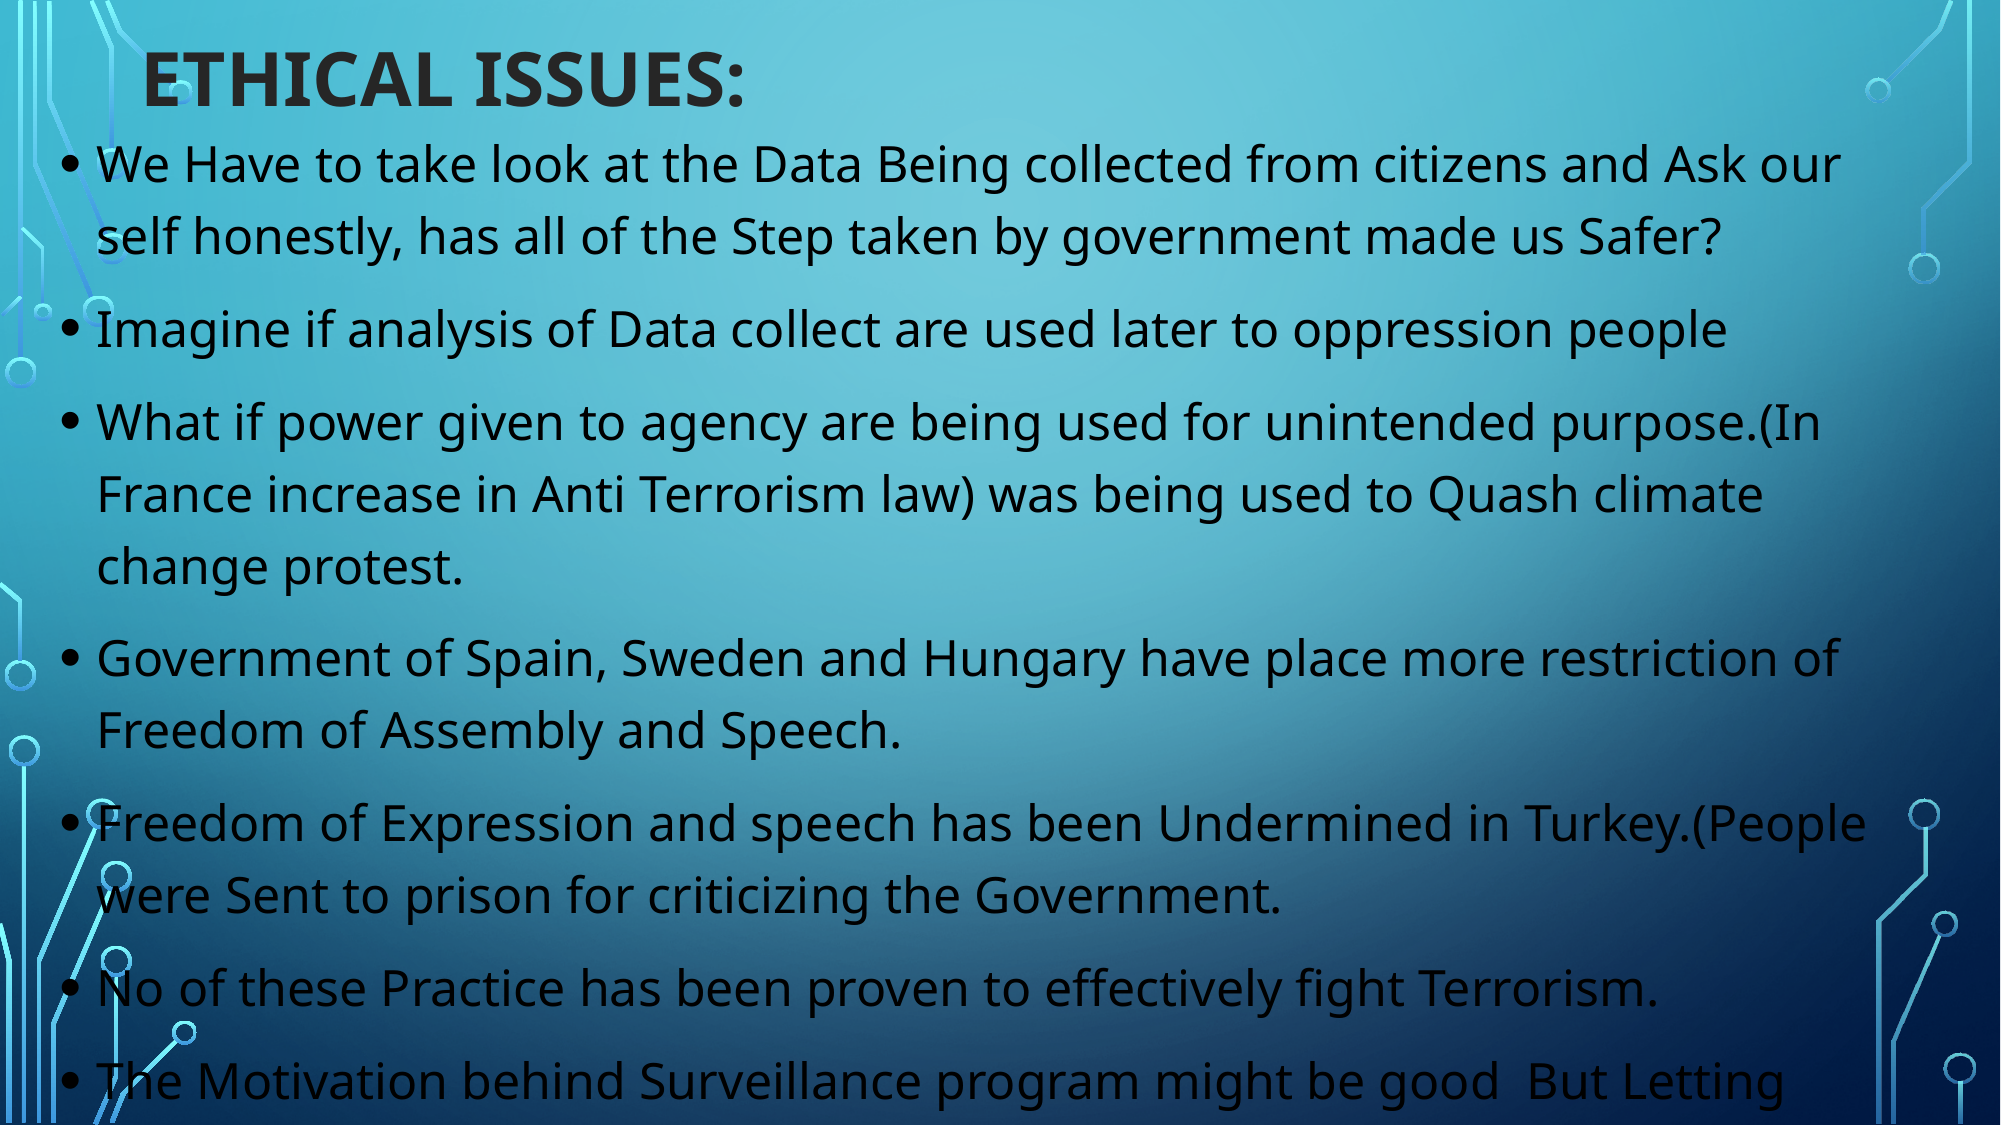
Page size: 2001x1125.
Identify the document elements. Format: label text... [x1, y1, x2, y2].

title Ethical Issues: [125, 0, 1778, 112]
list We Have to take look at the Data Being collected from citizens and Ask our self honestly, has all of the Step taken by government made us Safer? Imagine if analysis of Data collect are used later to oppression people What if power given to agency are being used for unintended purpose.(In France increase in Anti Terrorism law) was being used to Quash climate change protest. Government of Spain, Sweden and Hungary have place more restriction of Freedom of Assembly and Speech. Freedom of Expression and speech has been Undermined in Turkey.(People were Sent to prison for criticizing the Government. No of these Practice has been proven to effectively fight Terrorism. The Motivation behind Surveillance program might be good But Letting Government Violate our Privacy, limit our personal Freedom, the Terrorist are winning. [44, 112, 1943, 1093]
